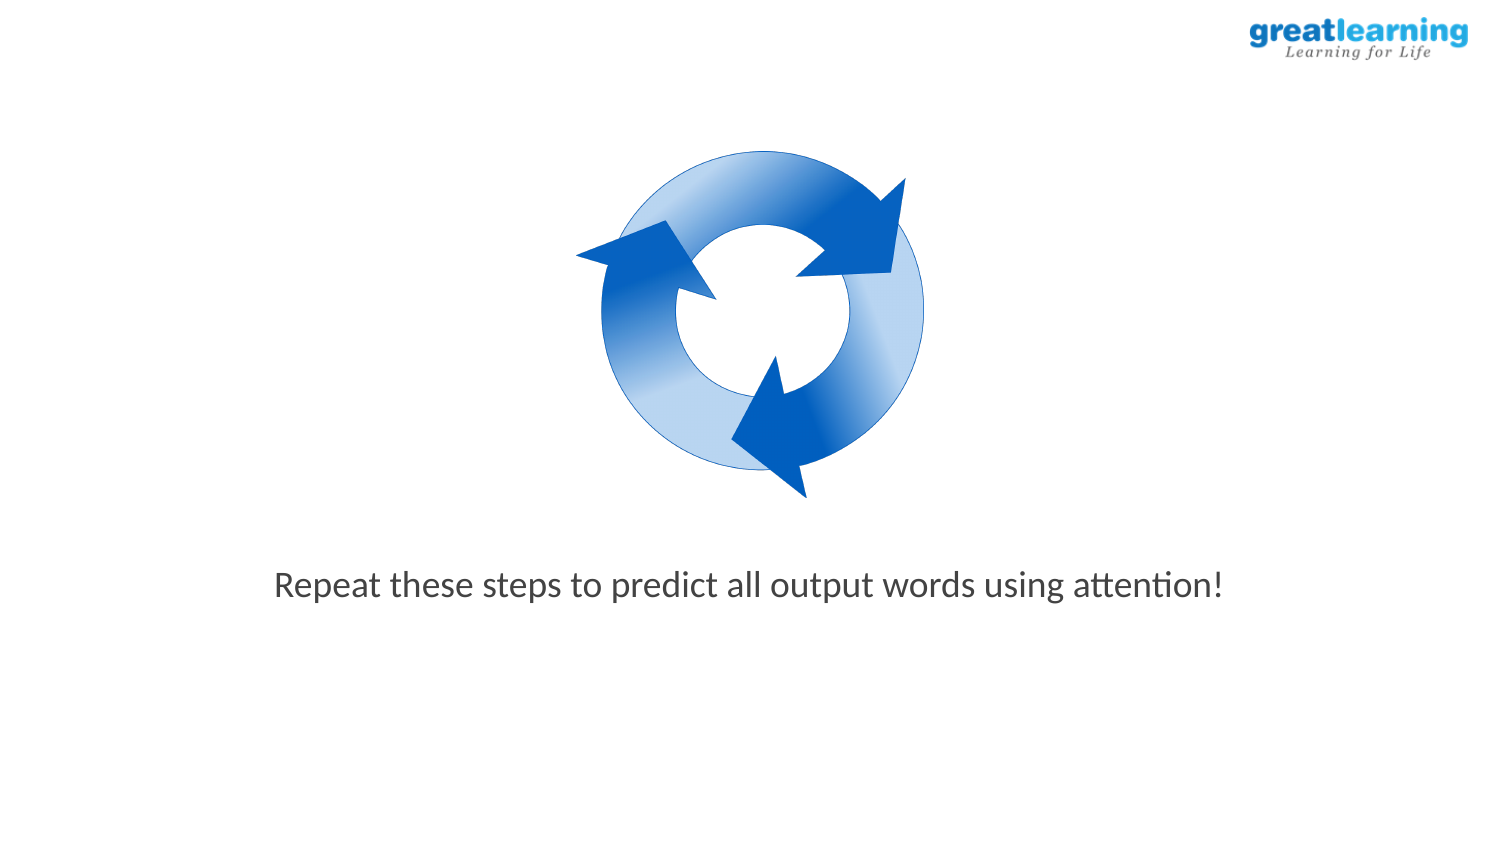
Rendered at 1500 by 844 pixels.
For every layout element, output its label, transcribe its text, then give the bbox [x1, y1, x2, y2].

text_box Repeat these steps to predict all output words using attention! [195, 526, 1305, 638]
picture [1249, 16, 1469, 61]
picture [576, 151, 924, 498]
